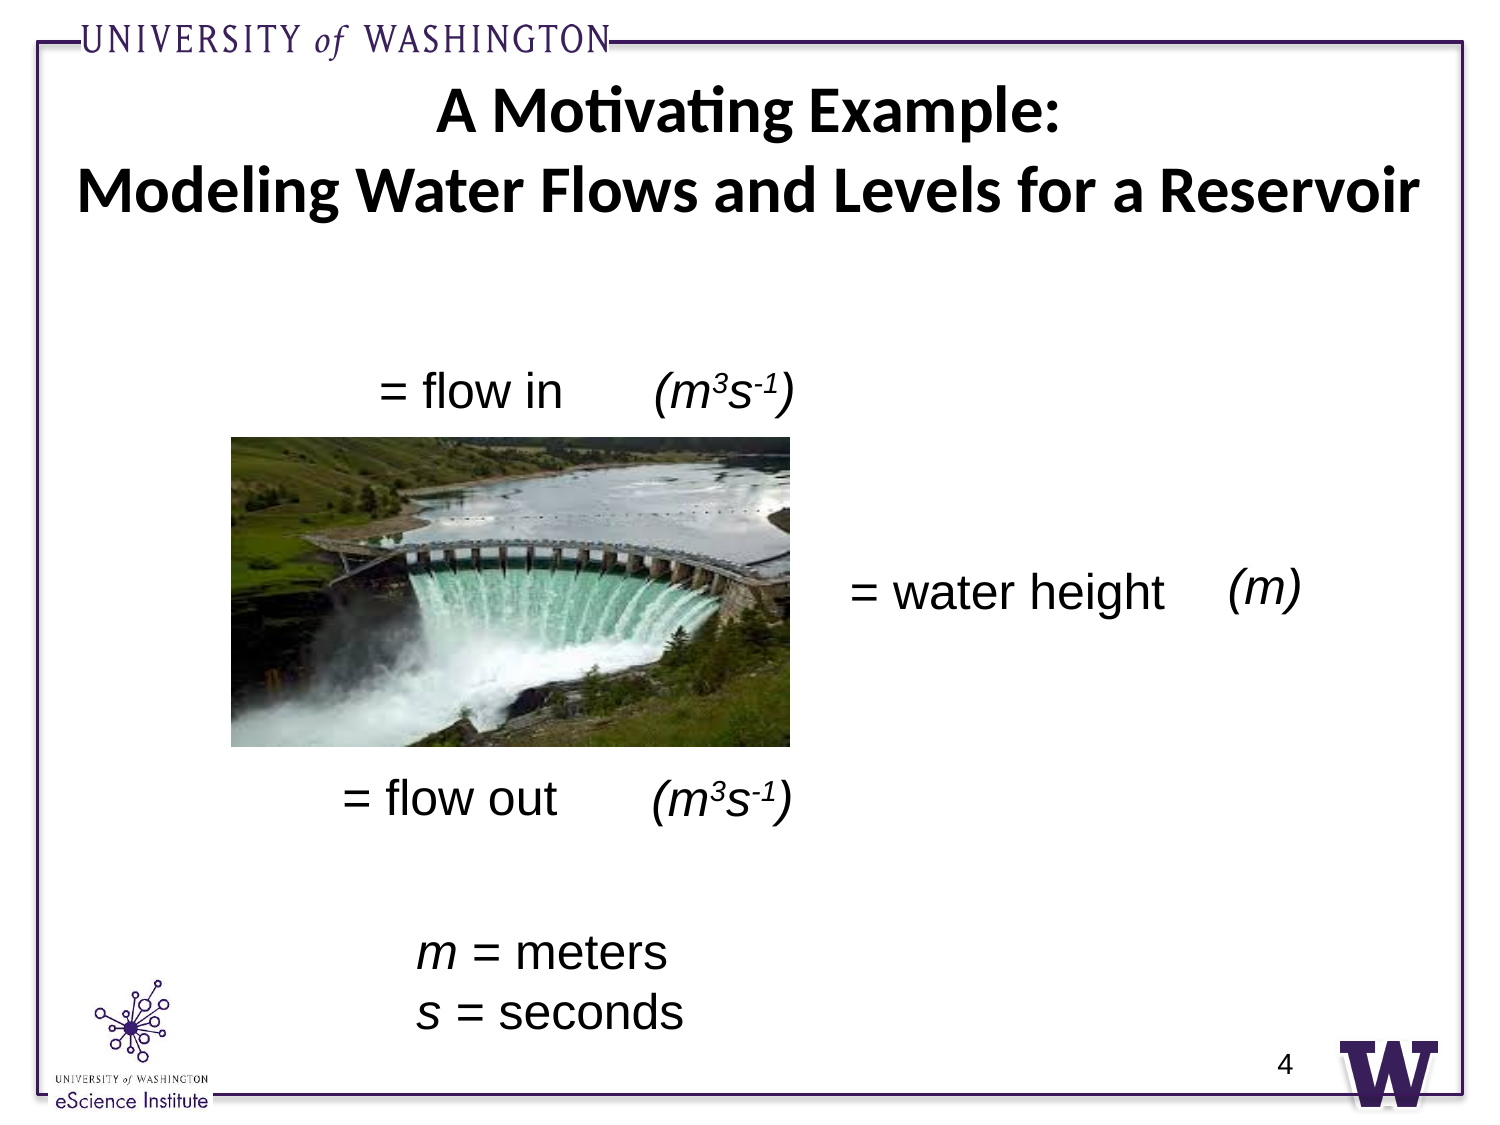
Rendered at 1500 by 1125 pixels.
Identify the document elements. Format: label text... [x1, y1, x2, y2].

picture [231, 437, 790, 747]
picture [1340, 1096, 1438, 1107]
slide_number 4 [1262, 1037, 1350, 1098]
text_box (m3s-1) [636, 759, 809, 835]
picture [48, 978, 213, 1113]
picture [1350, 1041, 1438, 1093]
text_box (m3s-1) [638, 350, 811, 426]
text_box m = meters s = seconds [401, 912, 700, 1047]
text_box (m) [1212, 546, 1318, 622]
title A Motivating Example: Modeling Water Flows and Levels for a Reservoir [36, 58, 1463, 197]
picture [81, 24, 609, 58]
